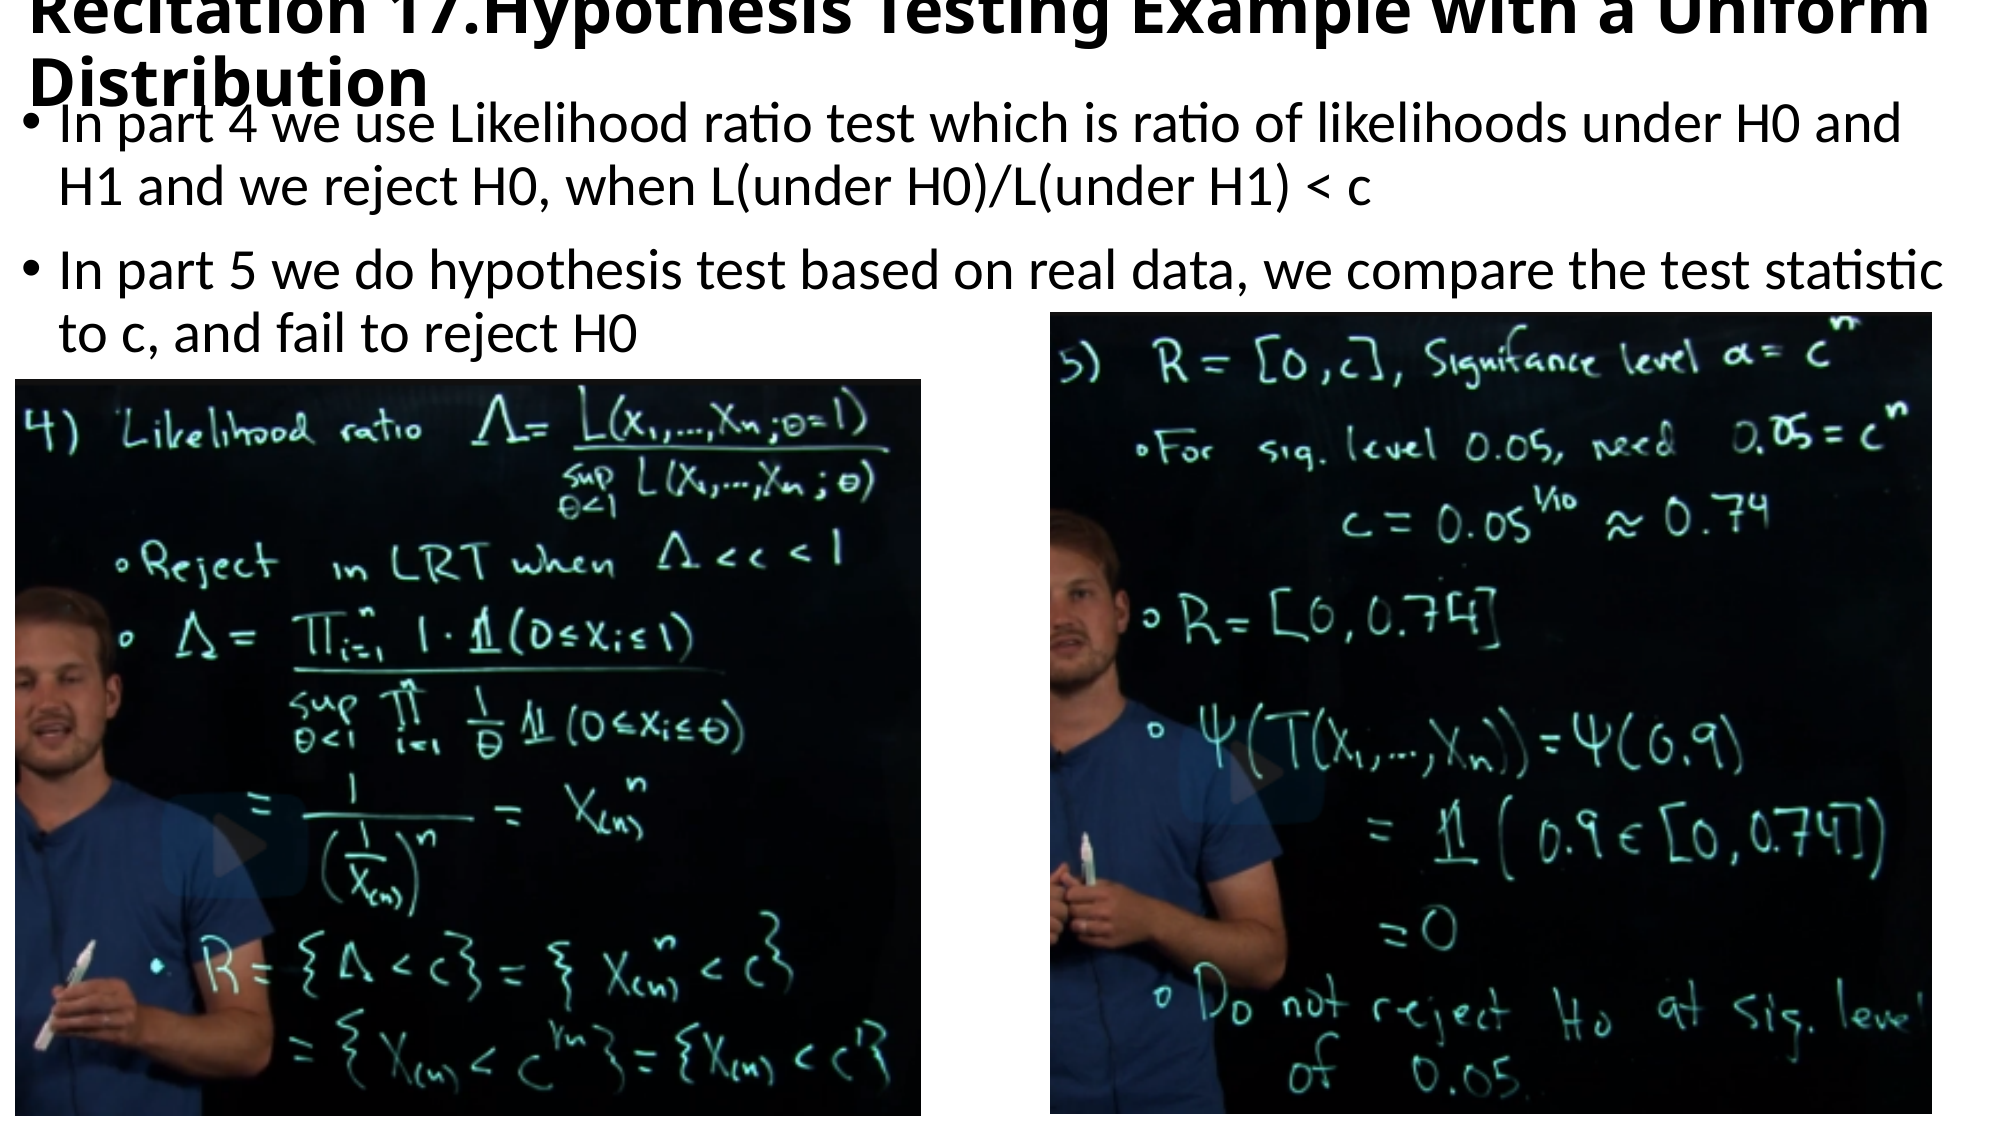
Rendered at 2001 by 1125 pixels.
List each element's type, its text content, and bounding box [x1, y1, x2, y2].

title Recitation 17.Hypothesis Testing Example with a Uniform Distribution [12, 9, 1971, 84]
picture [1049, 312, 1932, 1114]
list In part 4 we use Likelihood ratio test which is ratio of likelihoods under H0 and H1 and we reject H0, when L(under H0)/L(under H1) < c In part 5 we do hypothesis test based on real data, we compare the test statistic to c, and fail to reject H0 [5, 84, 1993, 1108]
picture [15, 379, 921, 1116]
